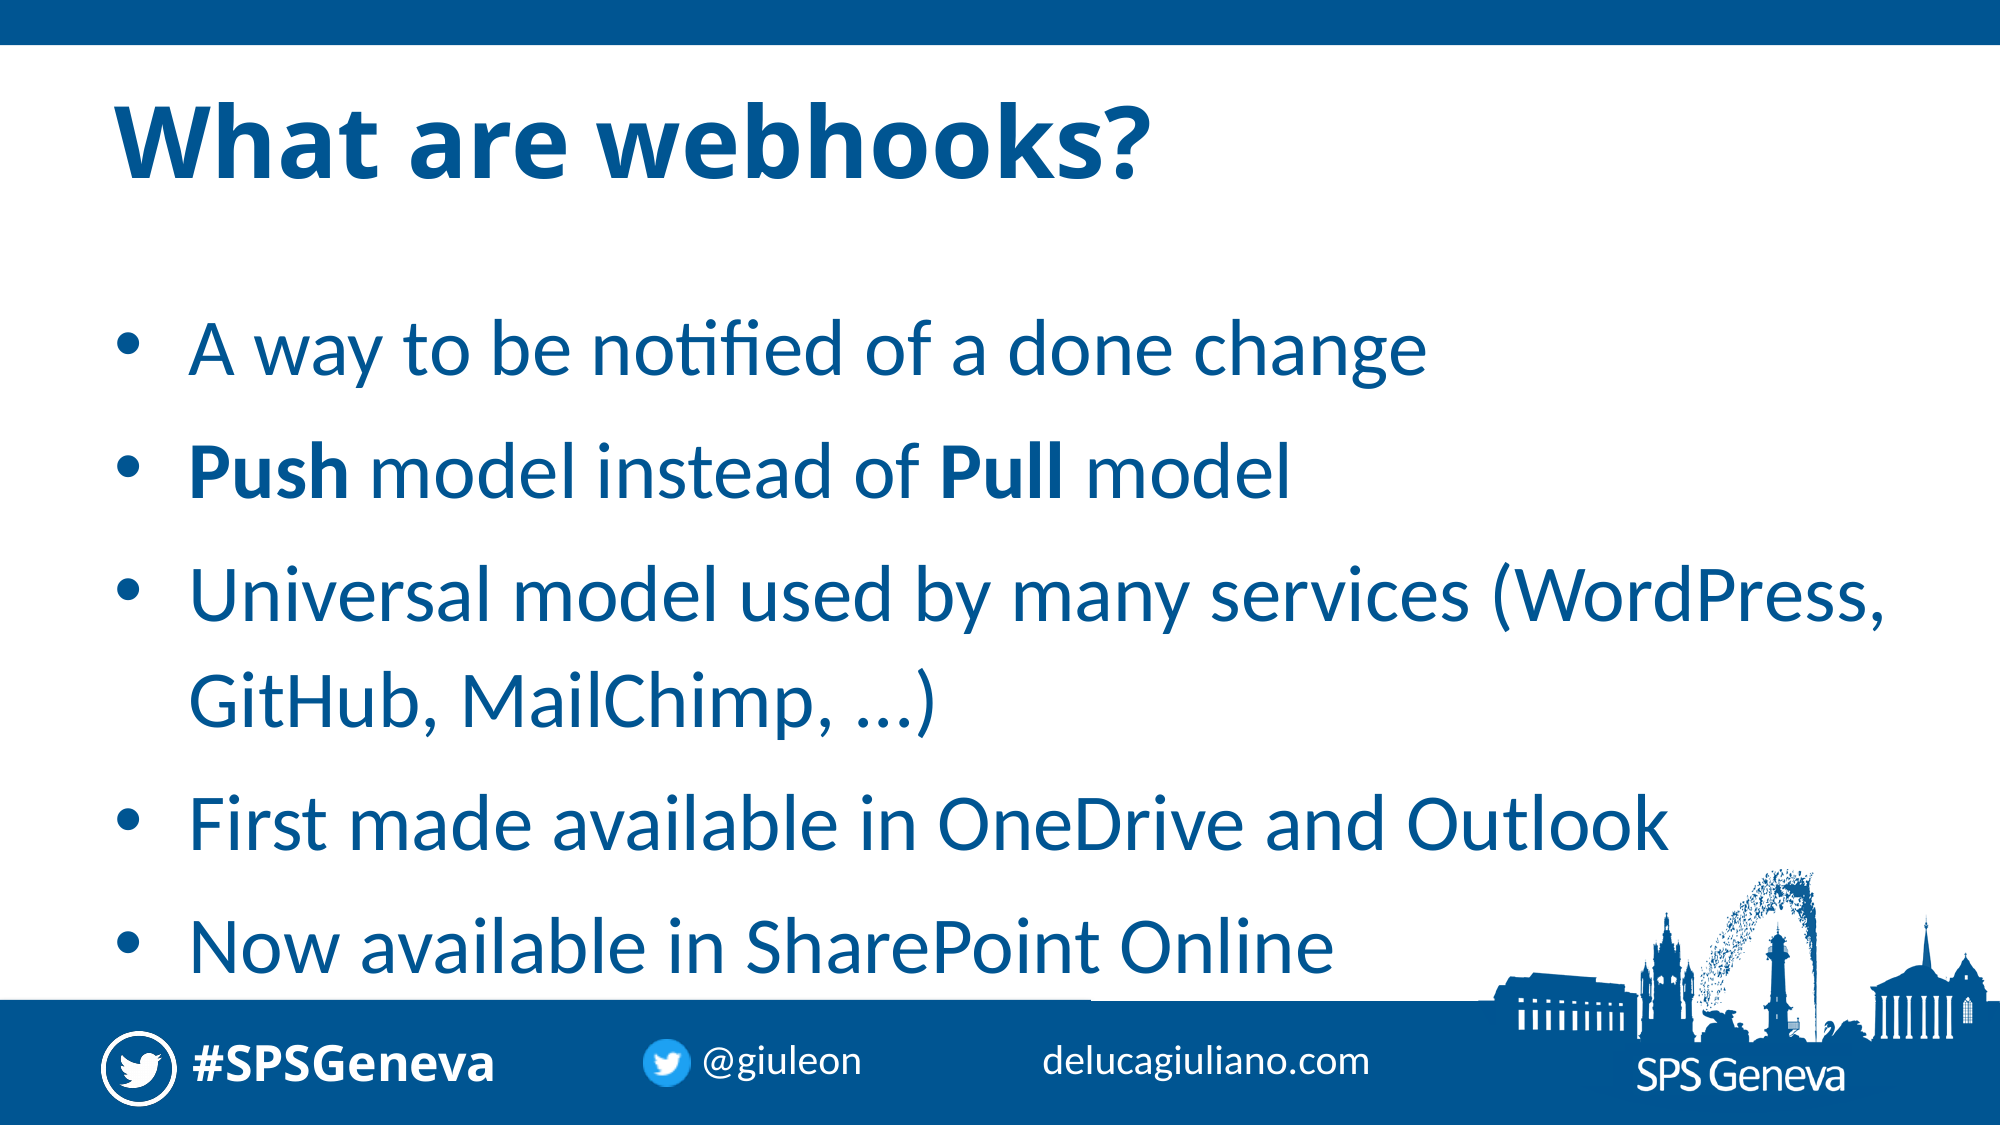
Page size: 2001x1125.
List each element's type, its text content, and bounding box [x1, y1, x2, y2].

picture [643, 1039, 691, 1087]
list A way to be notified of a done change Push model instead of Pull model Universal model used by many services (WordPress, GitHub, MailChimp, ...) First made available in OneDrive and Outlook Now available in SharePoint Online [99, 277, 1979, 1000]
picture [1091, 869, 2000, 1125]
picture [99, 1027, 179, 1110]
title What are webhooks? [99, 45, 1979, 233]
